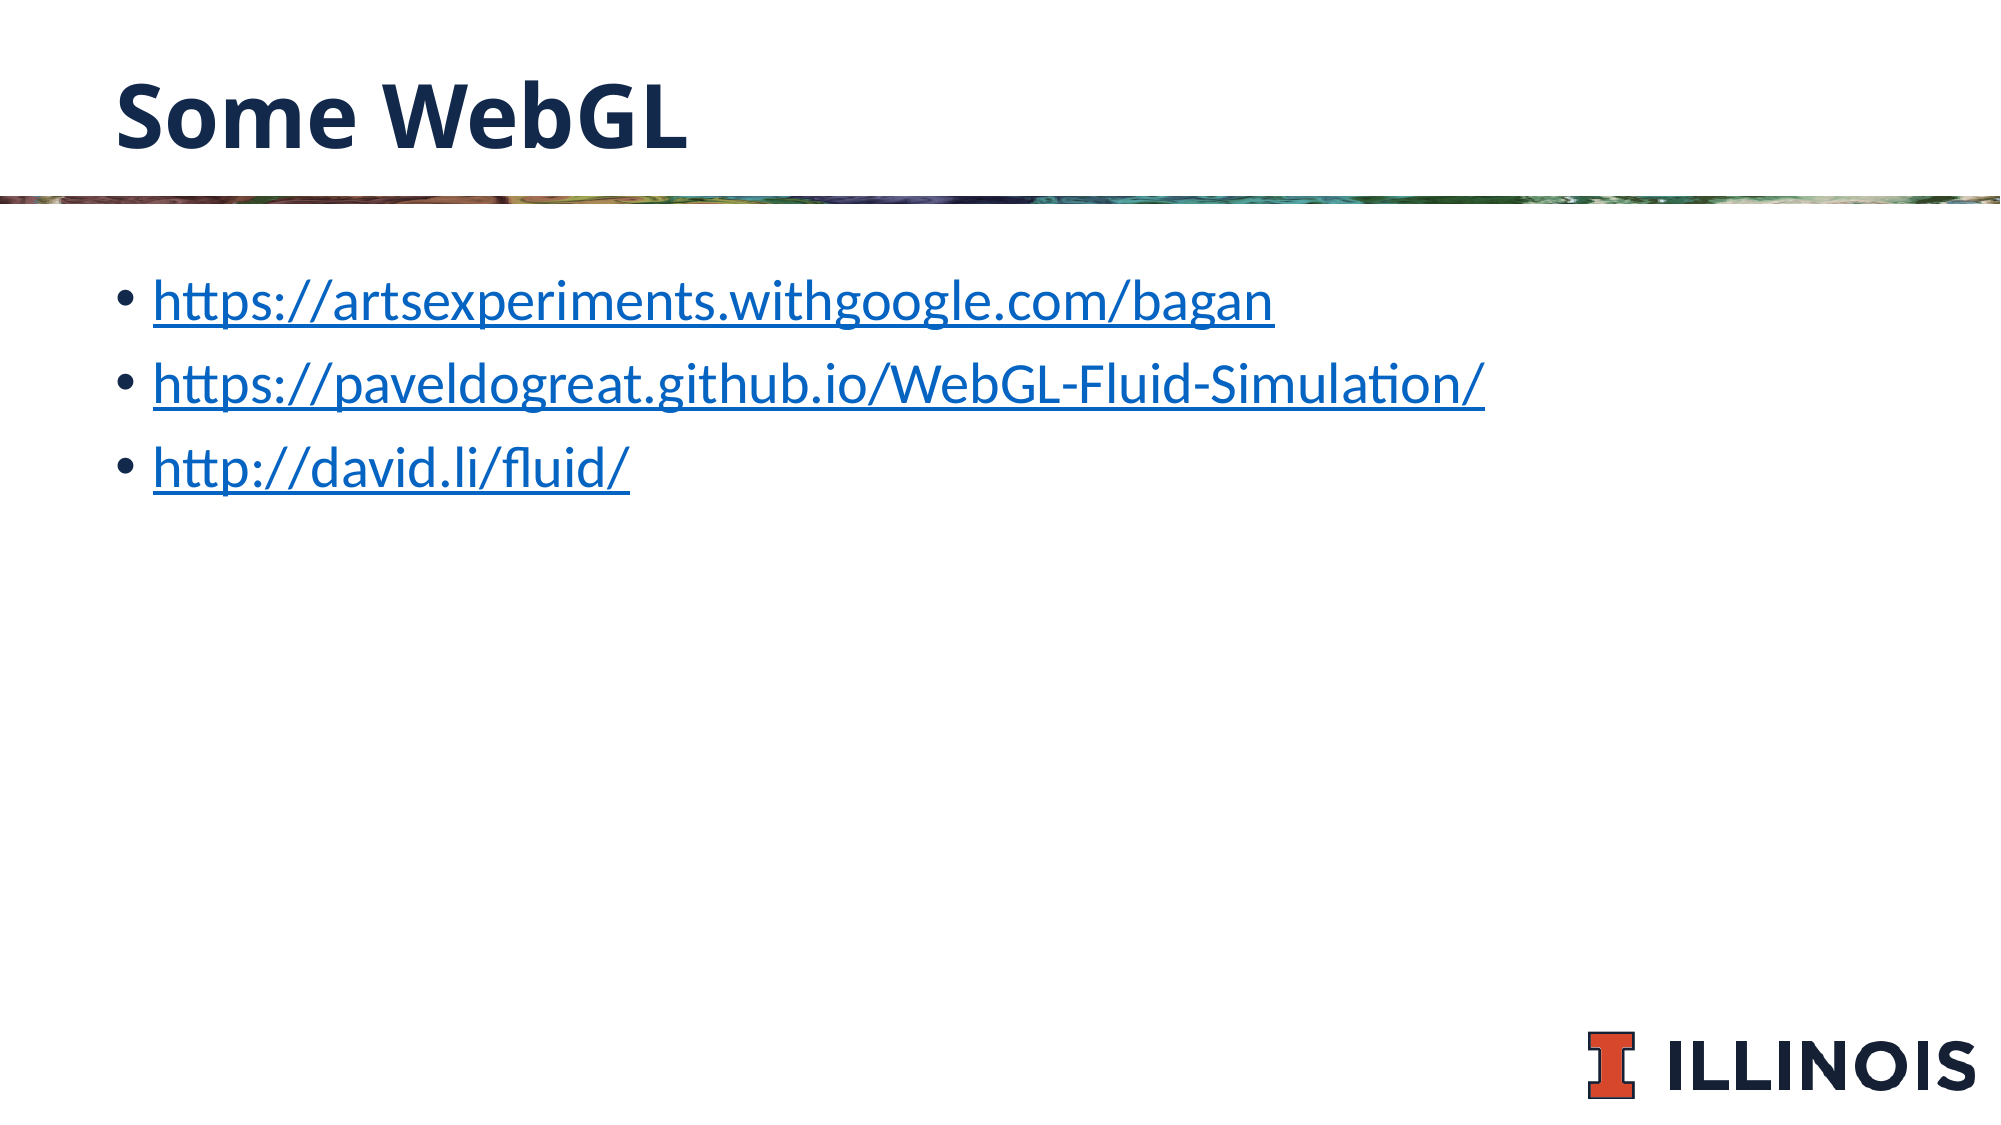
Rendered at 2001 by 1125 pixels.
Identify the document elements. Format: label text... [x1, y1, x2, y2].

picture [0, 196, 2000, 204]
title Some WebGL [100, 63, 1896, 175]
picture [1588, 1031, 1975, 1099]
list https://artsexperiments.withgoogle.com/bagan https://paveldogreat.github.io/WebGL-Fluid-Simulation/ http://david.li/fluid/ [100, 262, 1896, 1016]
